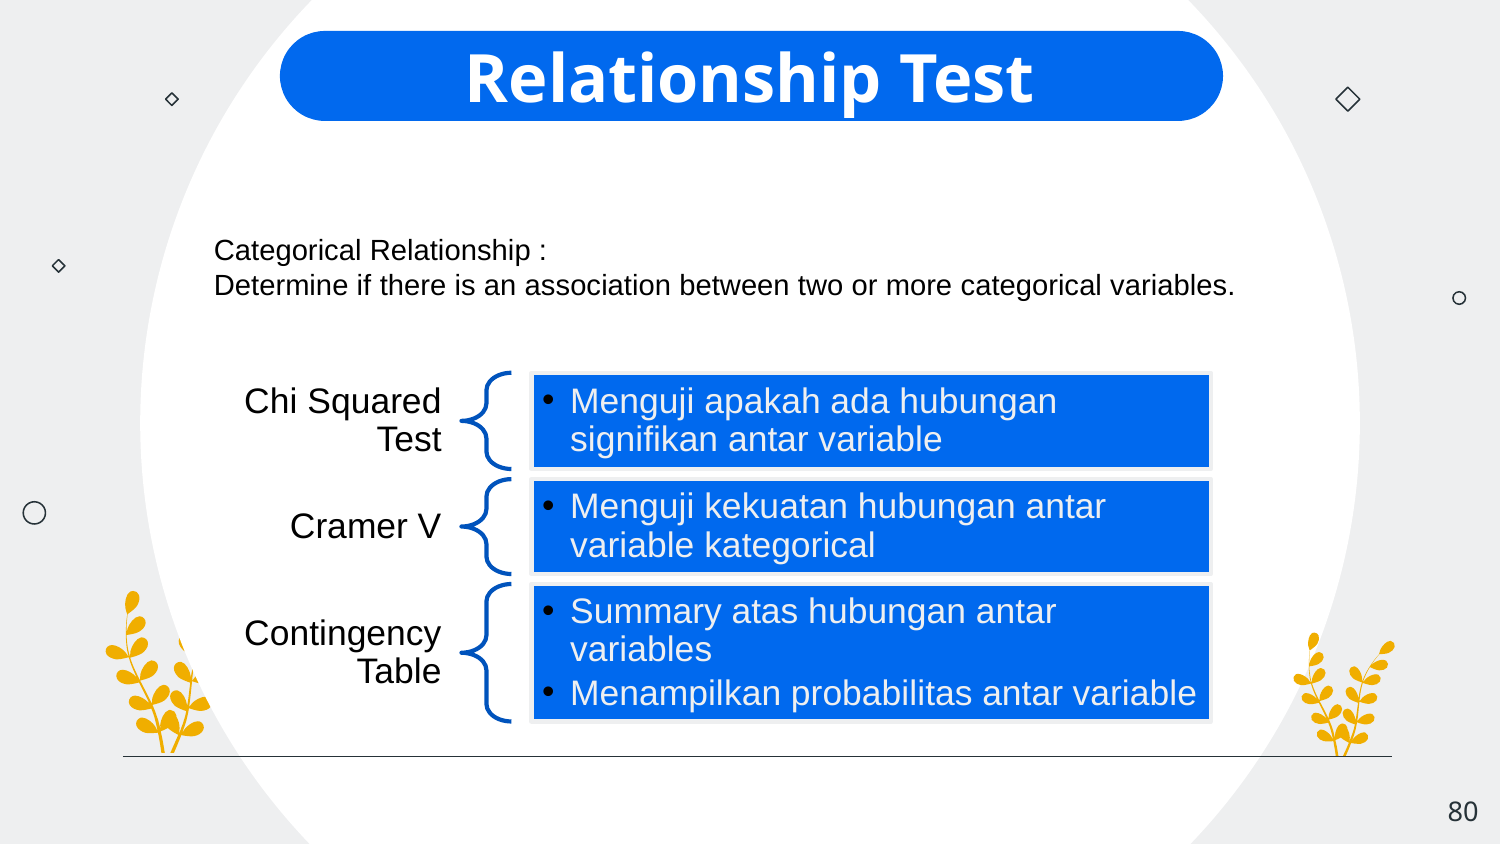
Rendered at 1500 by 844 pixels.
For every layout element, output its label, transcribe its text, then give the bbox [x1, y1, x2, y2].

slide_number ‹#› [1403, 779, 1494, 844]
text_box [211, 372, 1211, 722]
text_box [279, 30, 1224, 121]
text_box Categorical Relationship : Determine if there is an association between two or more categorical variables. [198, 223, 1347, 309]
text_box Relationship Test [378, 37, 1122, 116]
